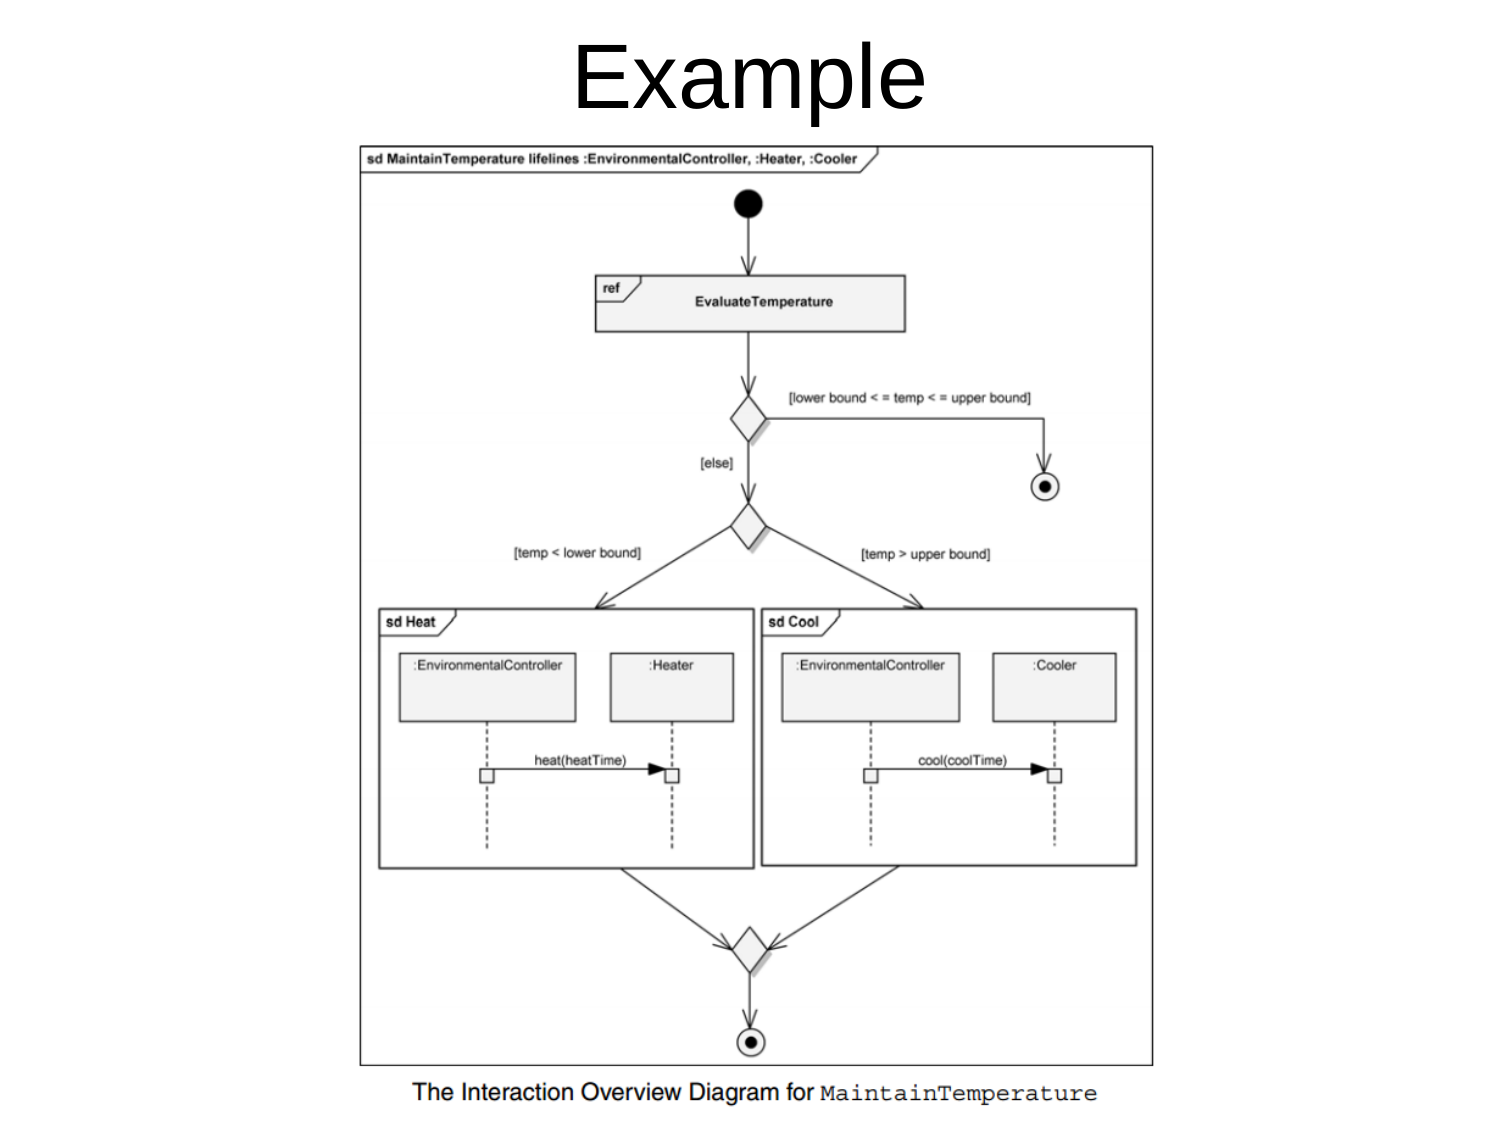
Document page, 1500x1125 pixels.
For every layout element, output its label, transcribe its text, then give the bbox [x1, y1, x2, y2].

title Example [112, 0, 1388, 166]
picture [349, 137, 1168, 1110]
